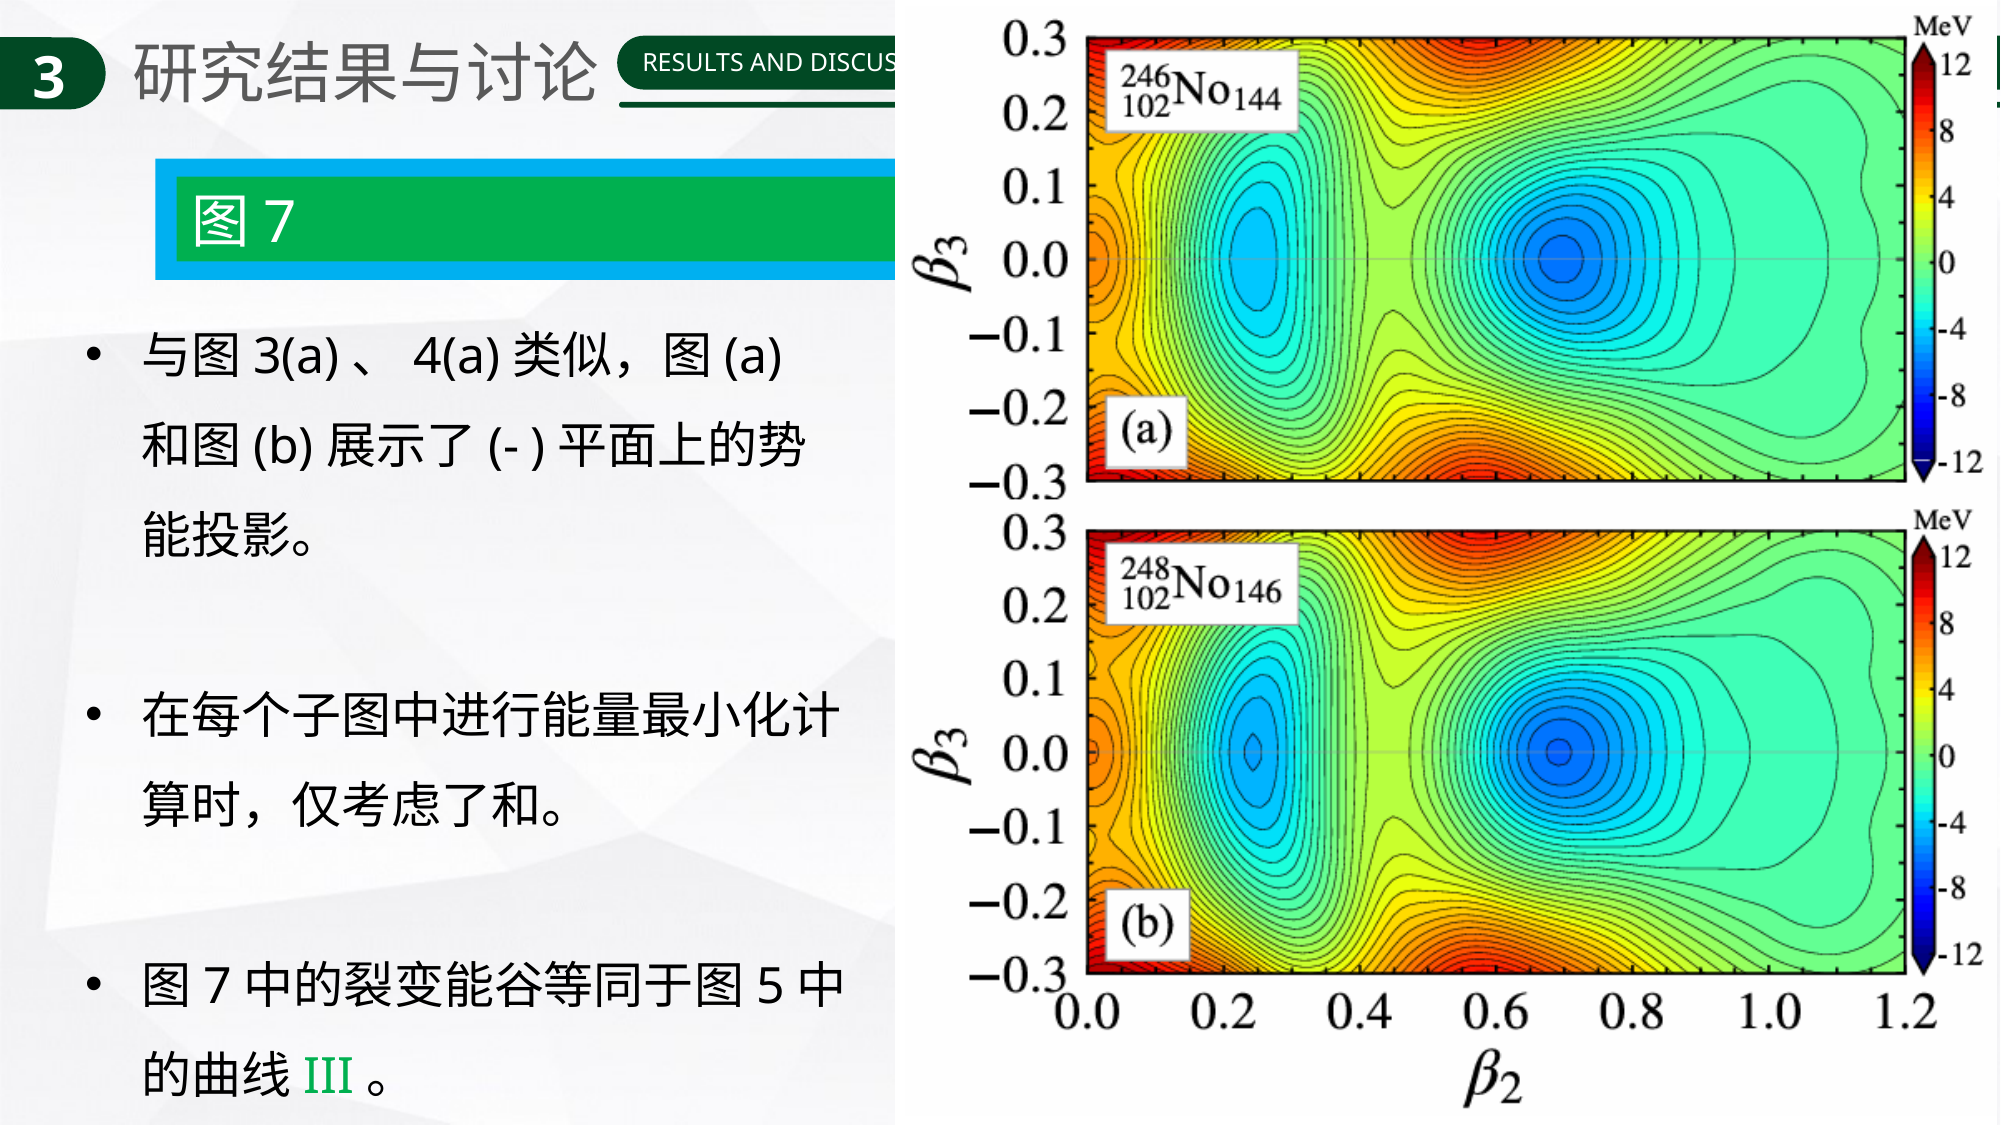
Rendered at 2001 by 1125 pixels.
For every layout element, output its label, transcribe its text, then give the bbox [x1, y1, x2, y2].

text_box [0, 33, 106, 119]
text_box 研究结果与讨论 [117, 23, 615, 119]
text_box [617, 35, 895, 108]
picture [0, 0, 2001, 1125]
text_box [155, 158, 895, 280]
